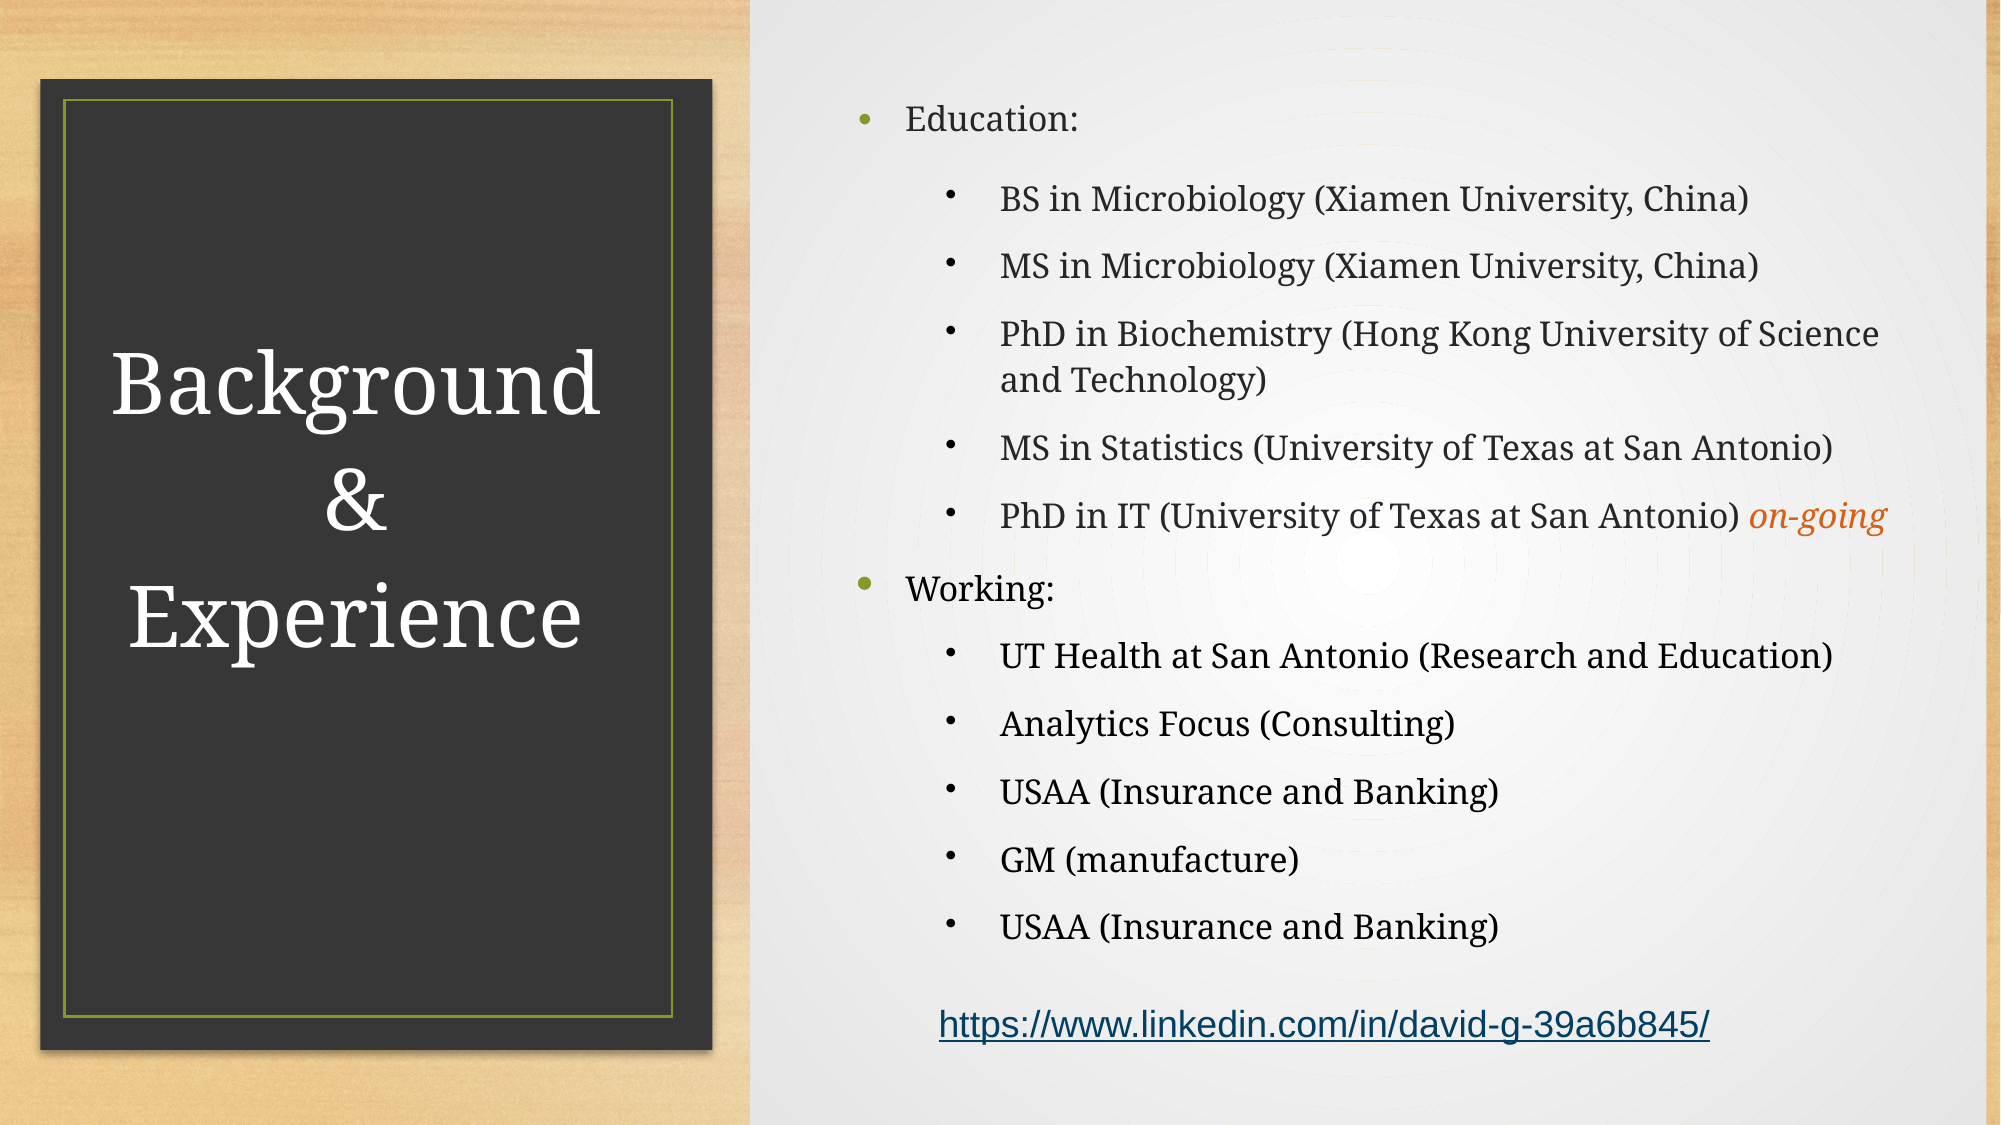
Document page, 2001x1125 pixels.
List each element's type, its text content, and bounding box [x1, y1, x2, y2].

text_box [1988, 0, 2000, 1125]
text_box https://www.linkedin.com/in/david-g-39a6b845/ [923, 993, 1725, 1050]
text_box [748, 0, 1988, 1125]
text_box [38, 77, 715, 1052]
text_box [64, 99, 673, 1017]
title Background & Experience [75, 149, 638, 962]
list Education: BS in Microbiology (Xiamen University, China) MS in Microbiology (Xiamen University, China) PhD in Biochemistry (Hong Kong University of Science and Technology) MS in Statistics (University of Texas at San Antonio) PhD in IT (University of Texas at San Antonio) on-going Working: UT Health at San Antonio (Research and Education) Analytics Focus (Consulting) USAA (Insurance and Banking) GM (manufacture) USAA (Insurance and Banking) [843, 88, 1913, 975]
text_box [0, 0, 748, 1125]
